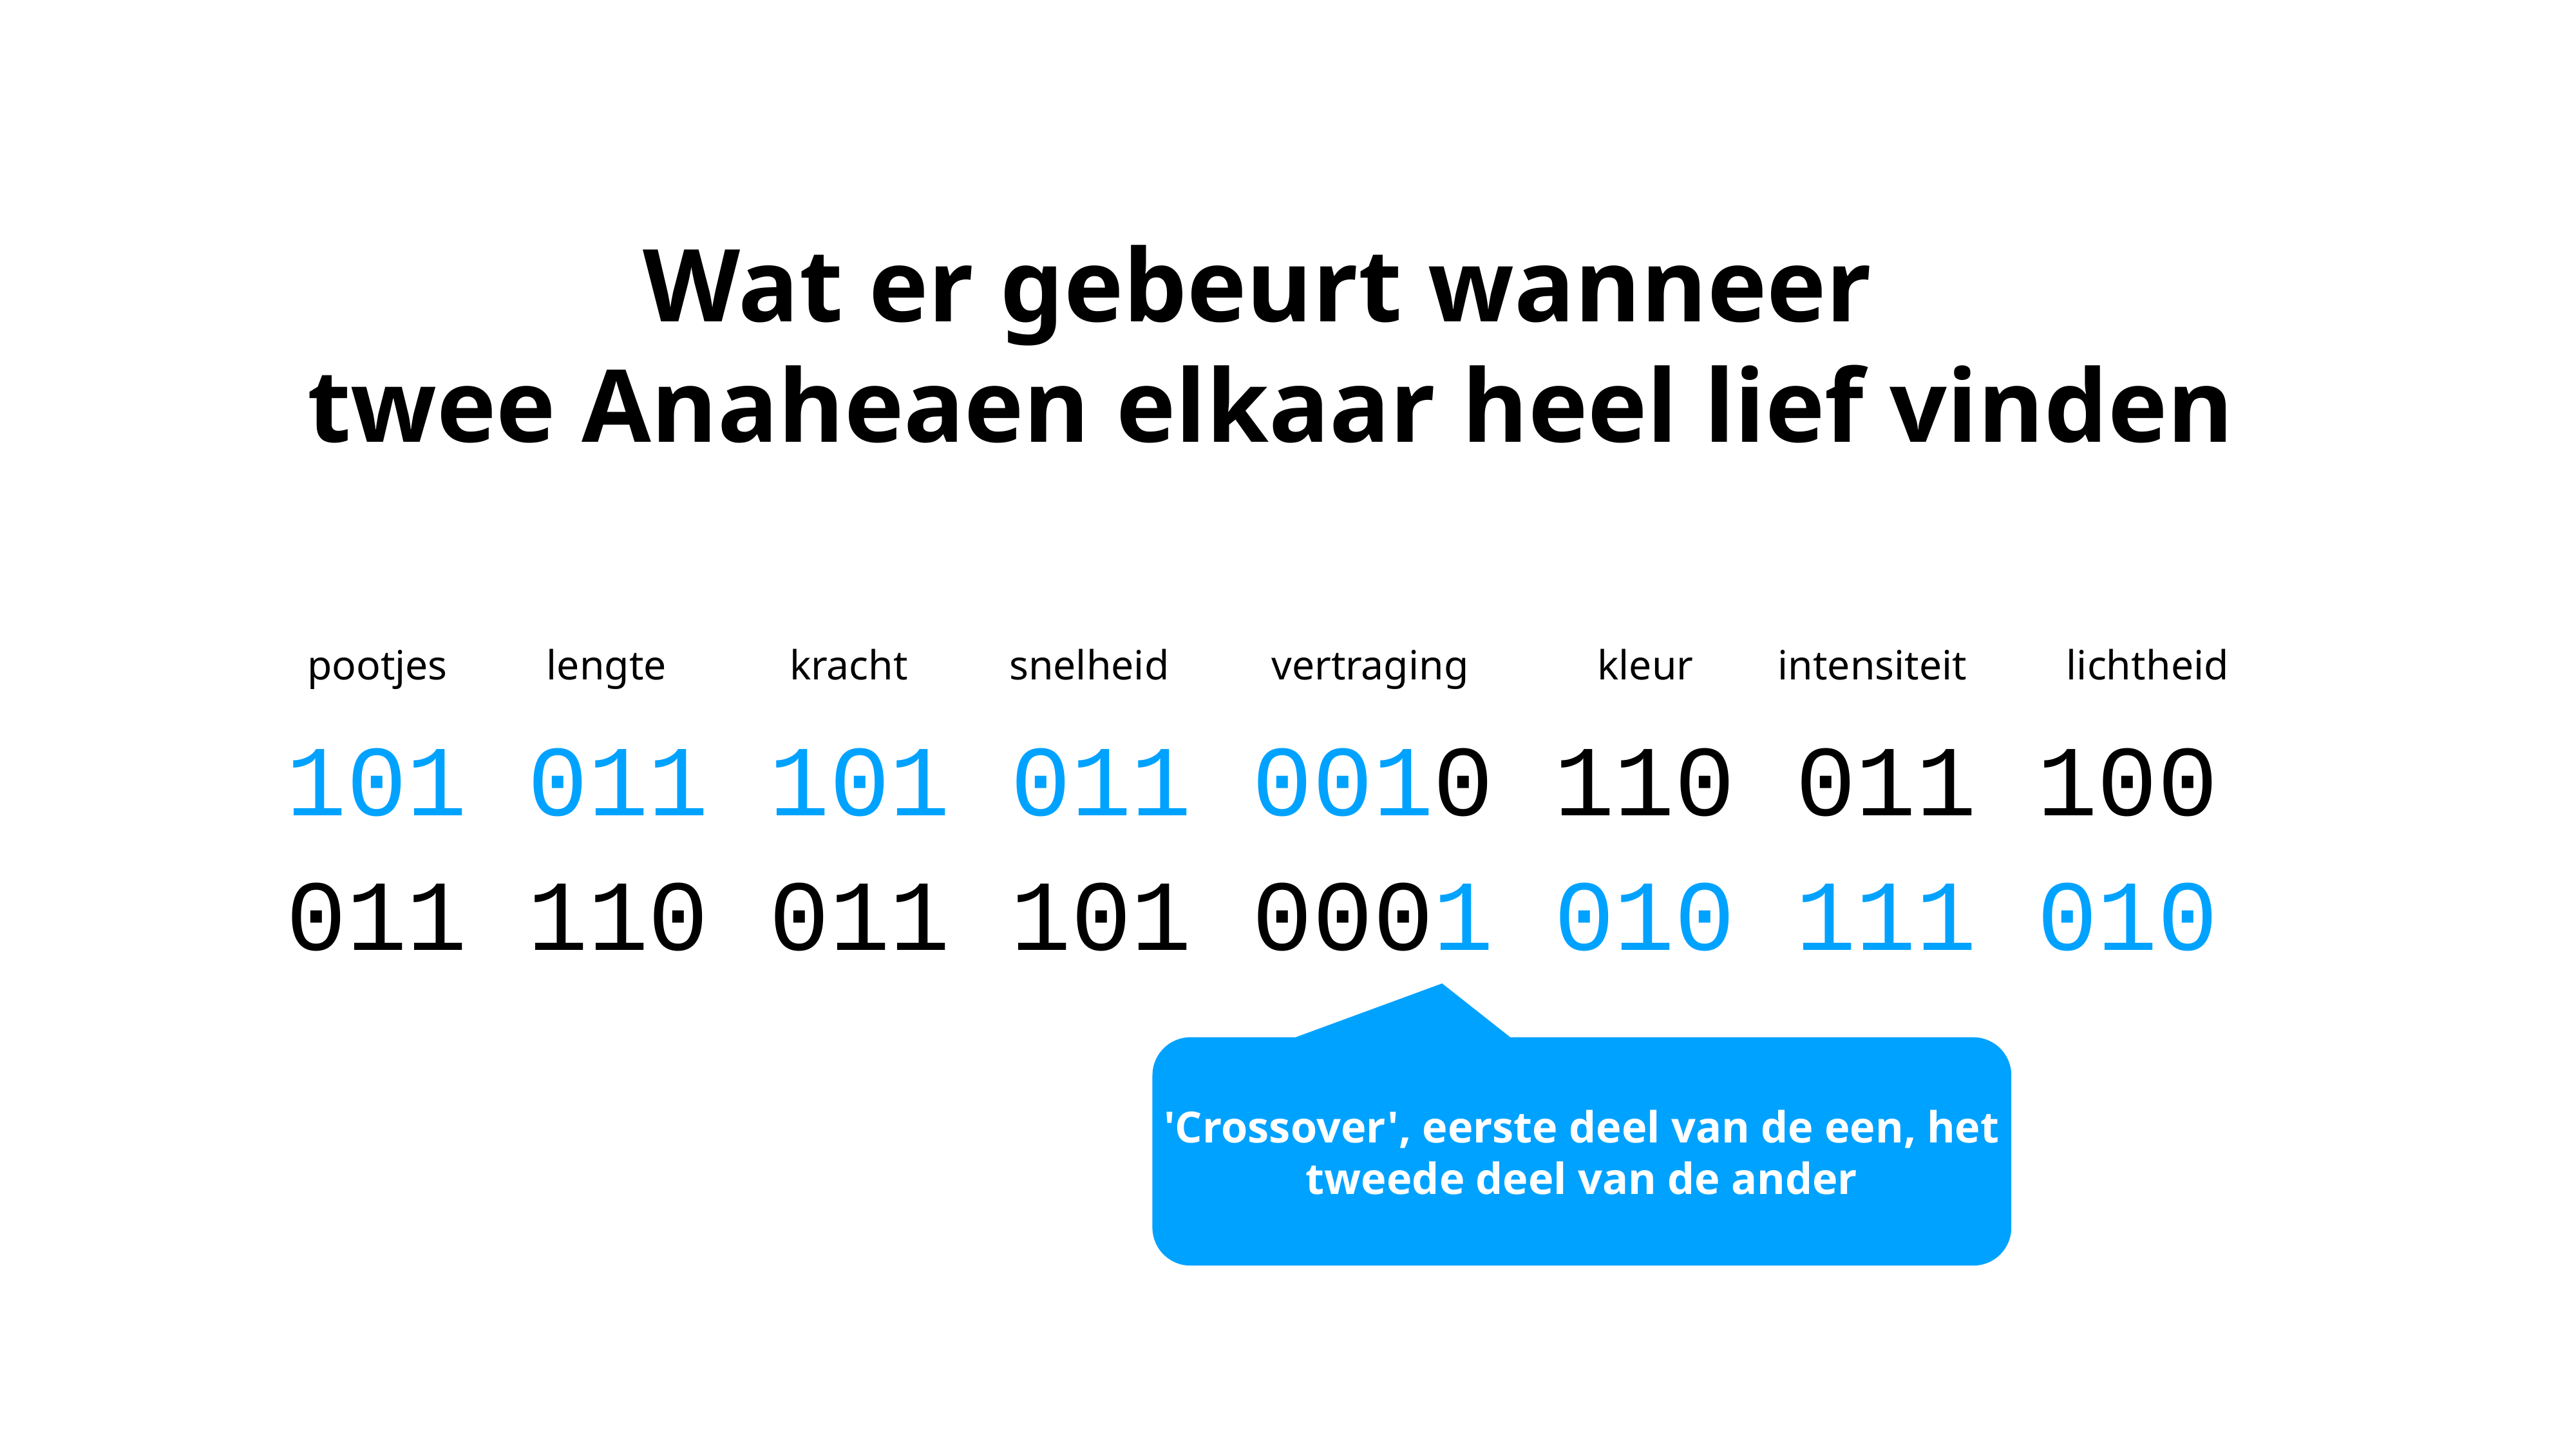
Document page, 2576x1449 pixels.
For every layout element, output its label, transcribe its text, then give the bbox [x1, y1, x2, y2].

text_box Wat er gebeurt wanneer twee Anaheaen elkaar heel lief vinden [301, 215, 2240, 468]
text_box kracht [784, 634, 914, 693]
text_box vertraging [1265, 634, 1475, 693]
text_box 'Crossover', eerste deel van de een, het tweede deel van de ander [1152, 983, 2012, 1266]
text_box kleur [1591, 634, 1700, 693]
text_box 011 110 011 101 0001 010 111 010 [280, 844, 2224, 976]
text_box 101 011 101 011 0010 110 011 100 [280, 710, 2224, 842]
text_box snelheid [1003, 634, 1175, 693]
text_box lichtheid [2061, 634, 2235, 693]
text_box pootjes [301, 634, 453, 693]
text_box lengte [541, 634, 672, 693]
text_box intensiteit [1772, 634, 1973, 693]
